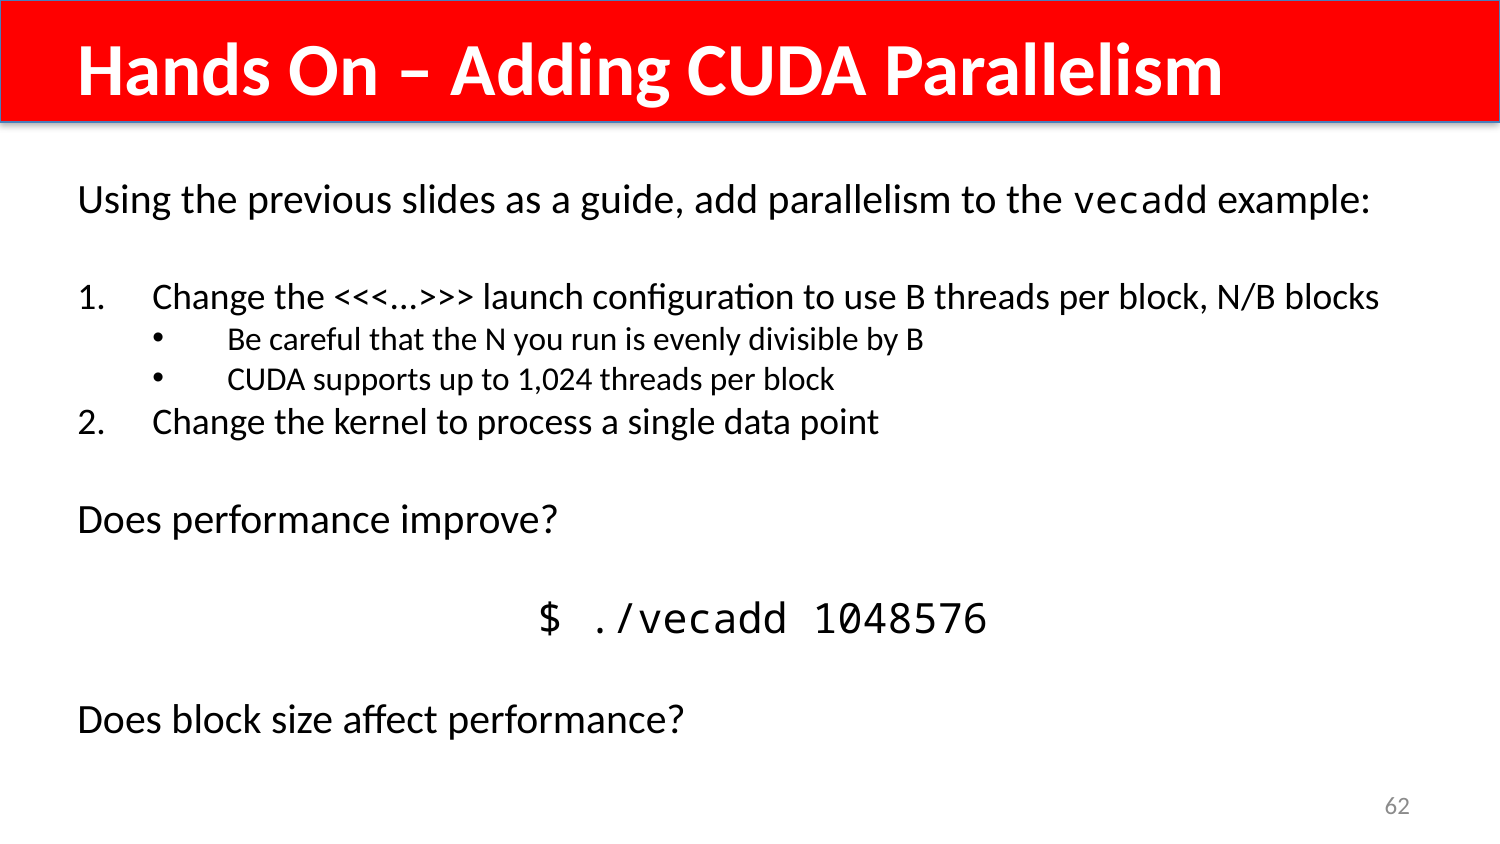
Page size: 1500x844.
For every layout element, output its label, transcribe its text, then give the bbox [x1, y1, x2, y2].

text_box Hands On – Adding CUDA Parallelism [62, 13, 1363, 119]
slide_number 62 [1074, 782, 1425, 827]
text_box Using the previous slides as a guide, add parallelism to the vecadd example: Change the <<<...>>> launch configuration to use B threads per block, N/B blocks Be careful that the N you run is evenly divisible by B CUDA supports up to 1,024 threads per block Change the kernel to process a single data point Does performance improve? $ ./vecadd 1048576 Does block size affect performance? [62, 164, 1463, 772]
text_box [0, 0, 1500, 123]
